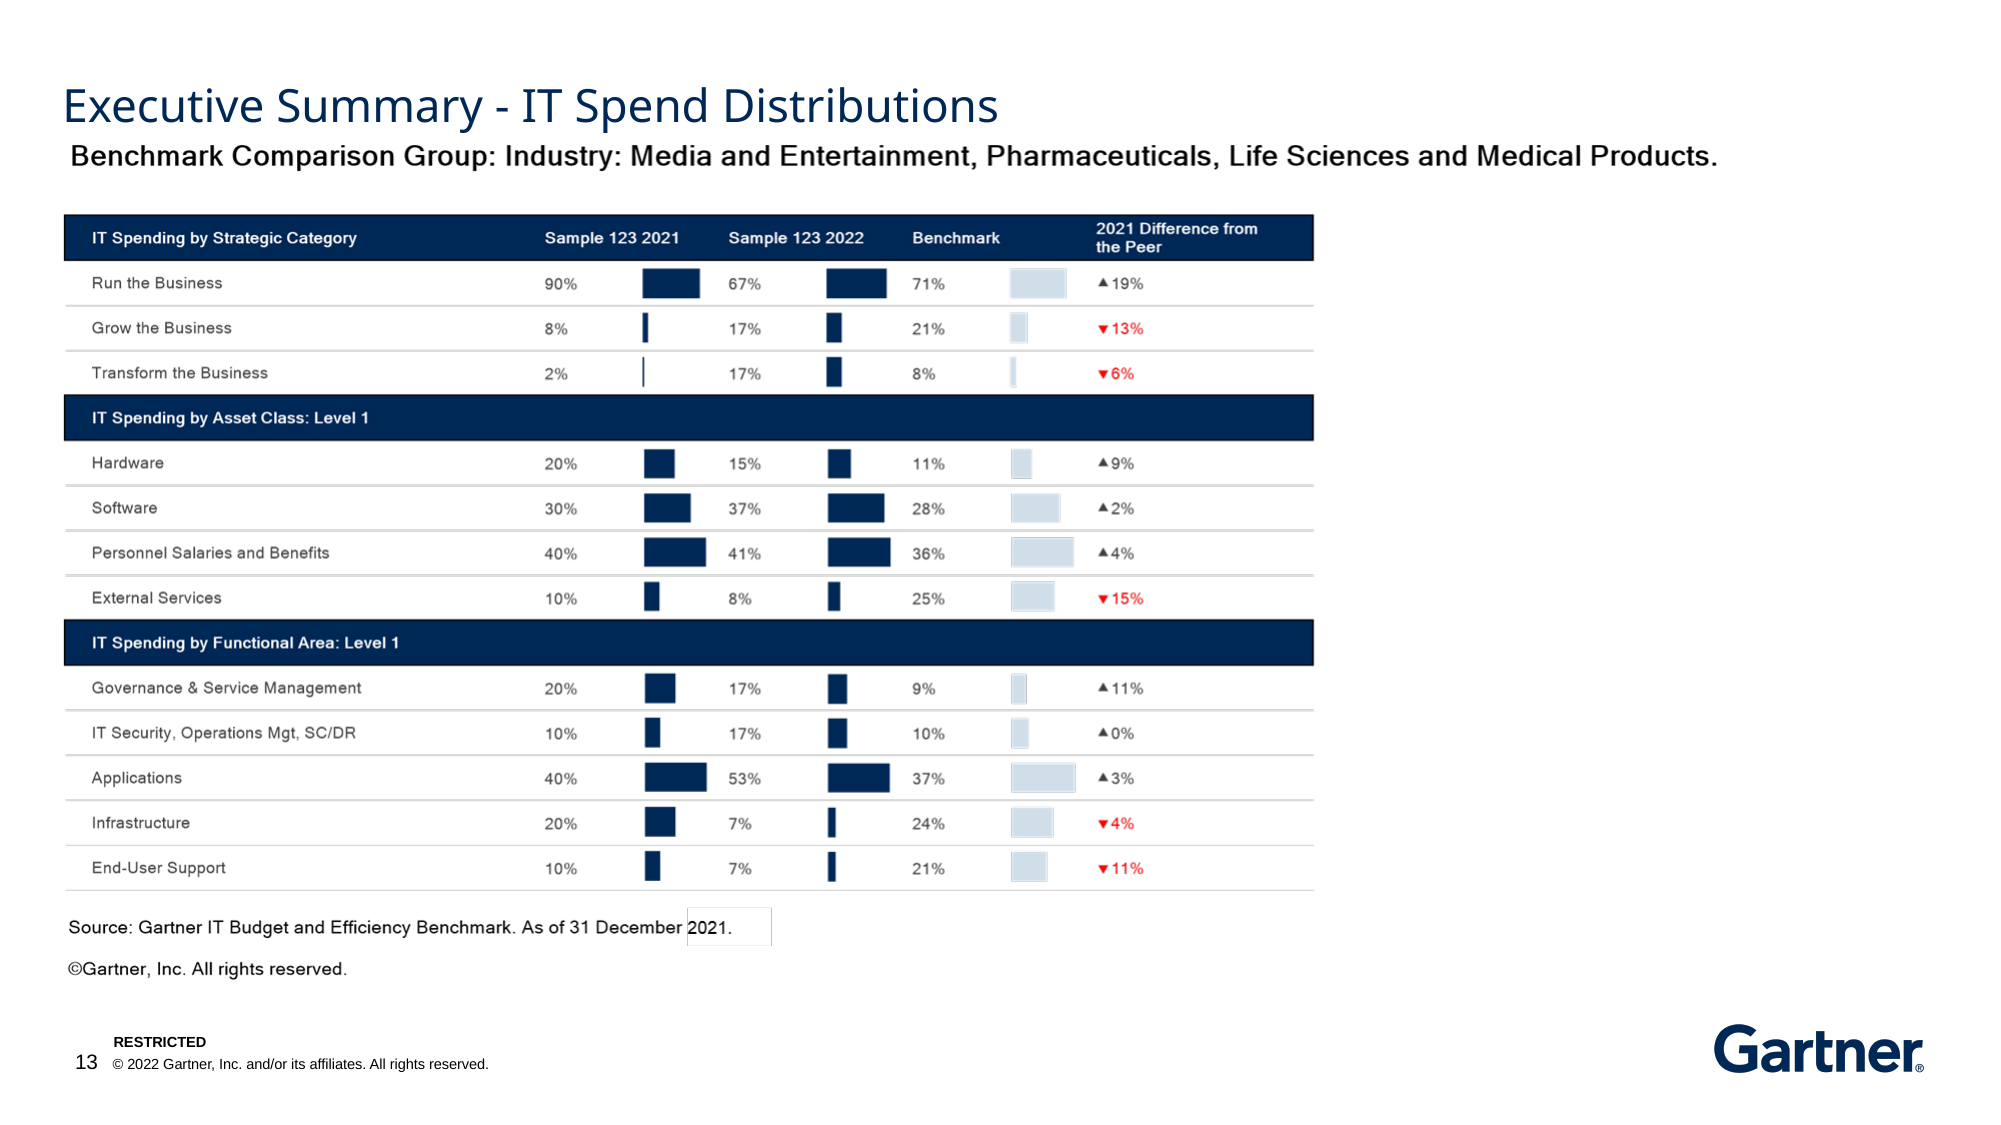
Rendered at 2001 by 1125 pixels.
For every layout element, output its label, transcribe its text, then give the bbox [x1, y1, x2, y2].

title Executive Summary - IT Spend Distributions [62, 83, 1913, 139]
picture [1714, 1024, 1924, 1073]
picture [41, 139, 1959, 986]
